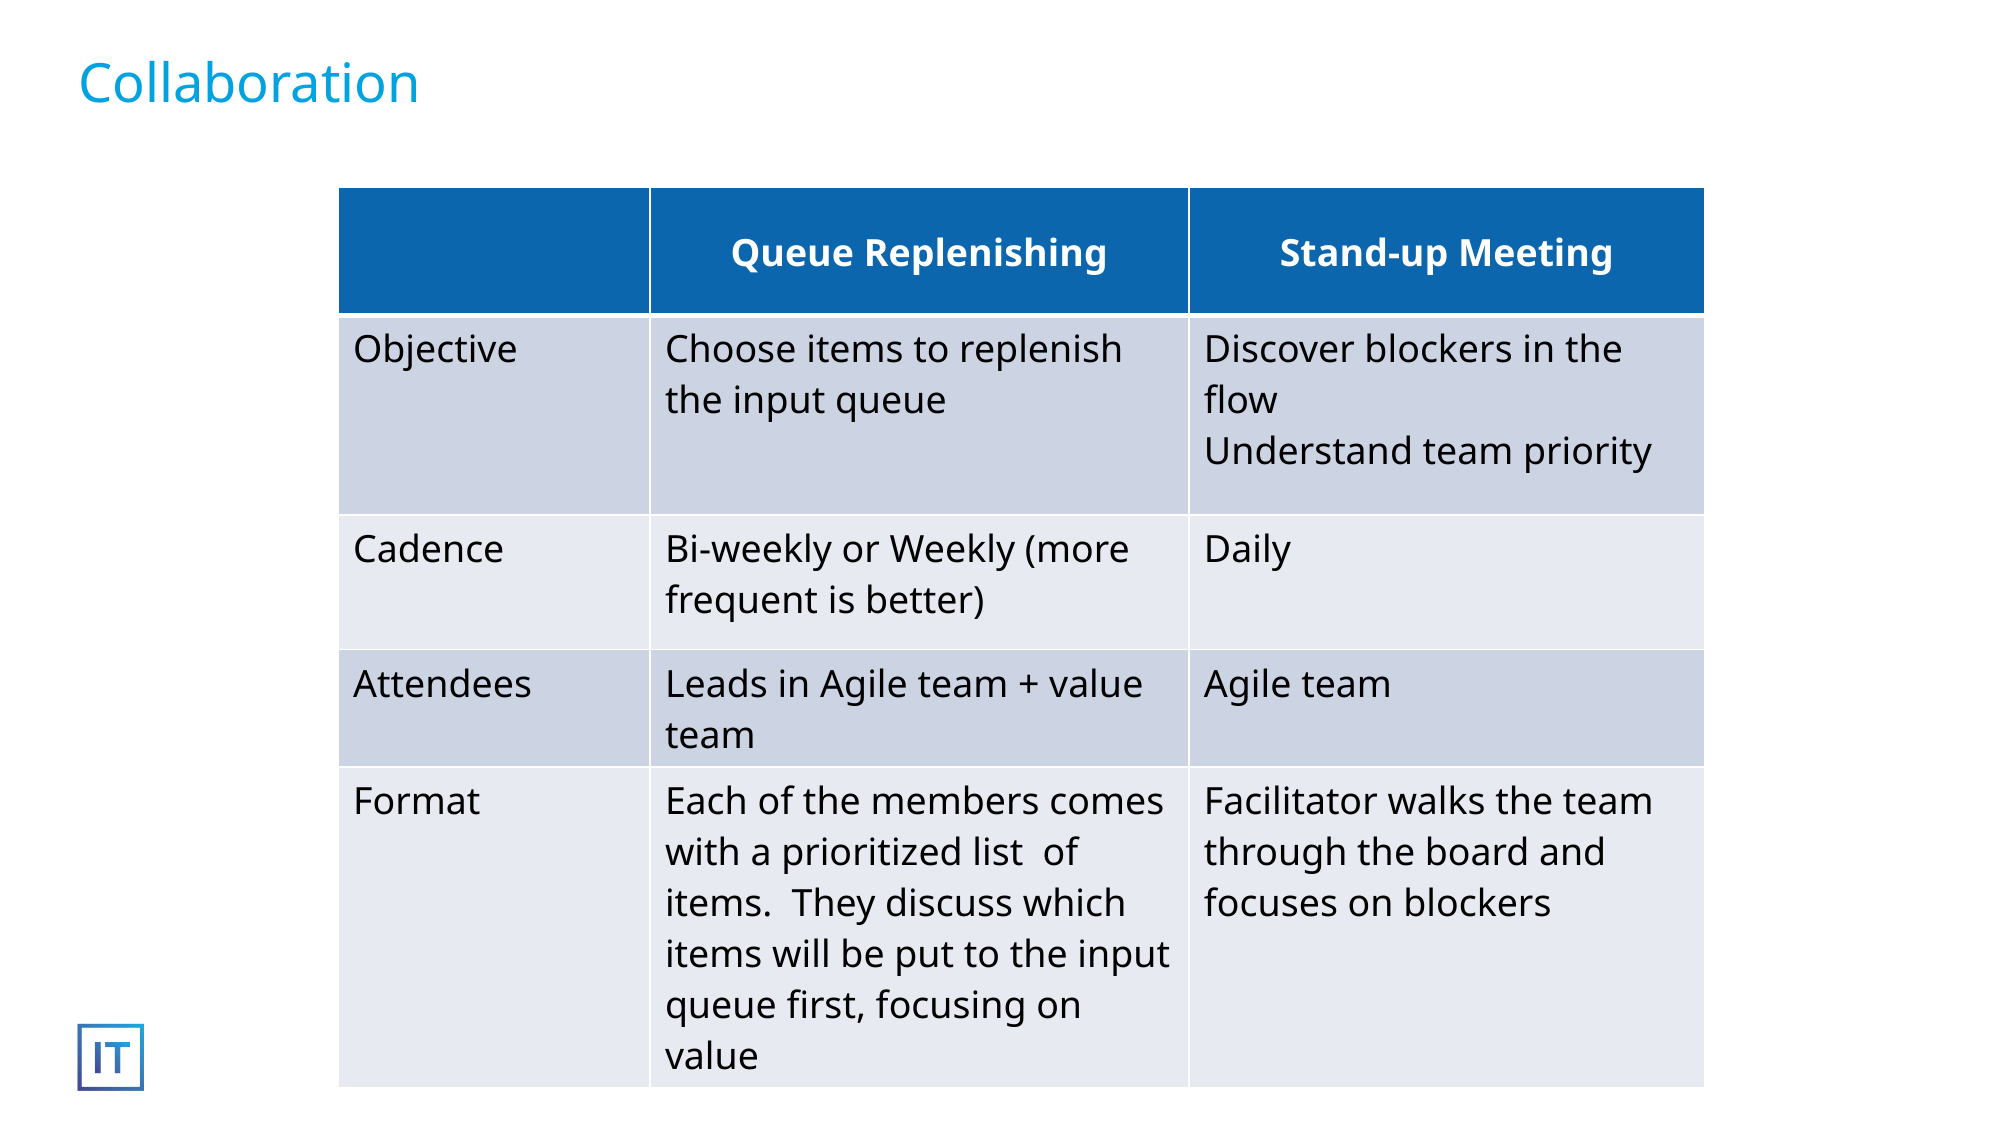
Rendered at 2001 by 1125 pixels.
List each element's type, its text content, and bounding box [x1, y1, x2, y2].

table_header Queue Replenishing [651, 188, 1188, 313]
table_cell Agile team [1190, 650, 1704, 766]
table_cell Facilitator walks the team through the board and focuses on blockers [1190, 768, 1704, 1087]
table_cell Attendees [339, 650, 649, 766]
picture [69, 1016, 154, 1098]
table_header Stand-up Meeting [1190, 188, 1704, 313]
table_header [339, 188, 649, 313]
table_cell Discover blockers in the flow Understand team priority [1190, 318, 1704, 514]
table_cell Bi-weekly or Weekly (more frequent is better) [651, 516, 1188, 649]
table_cell Cadence [339, 516, 649, 649]
table_cell Leads in Agile team + value team [651, 650, 1188, 766]
table_cell Choose items to replenish the input queue [651, 318, 1188, 514]
table_cell Objective [339, 318, 649, 514]
table_cell Daily [1190, 516, 1704, 649]
title Collaboration [78, 48, 1922, 174]
table_cell Each of the members comes with a prioritized list of items. They discuss which items will be put to the input queue first, focusing on value [651, 768, 1188, 1087]
table_cell Format [339, 768, 649, 1087]
